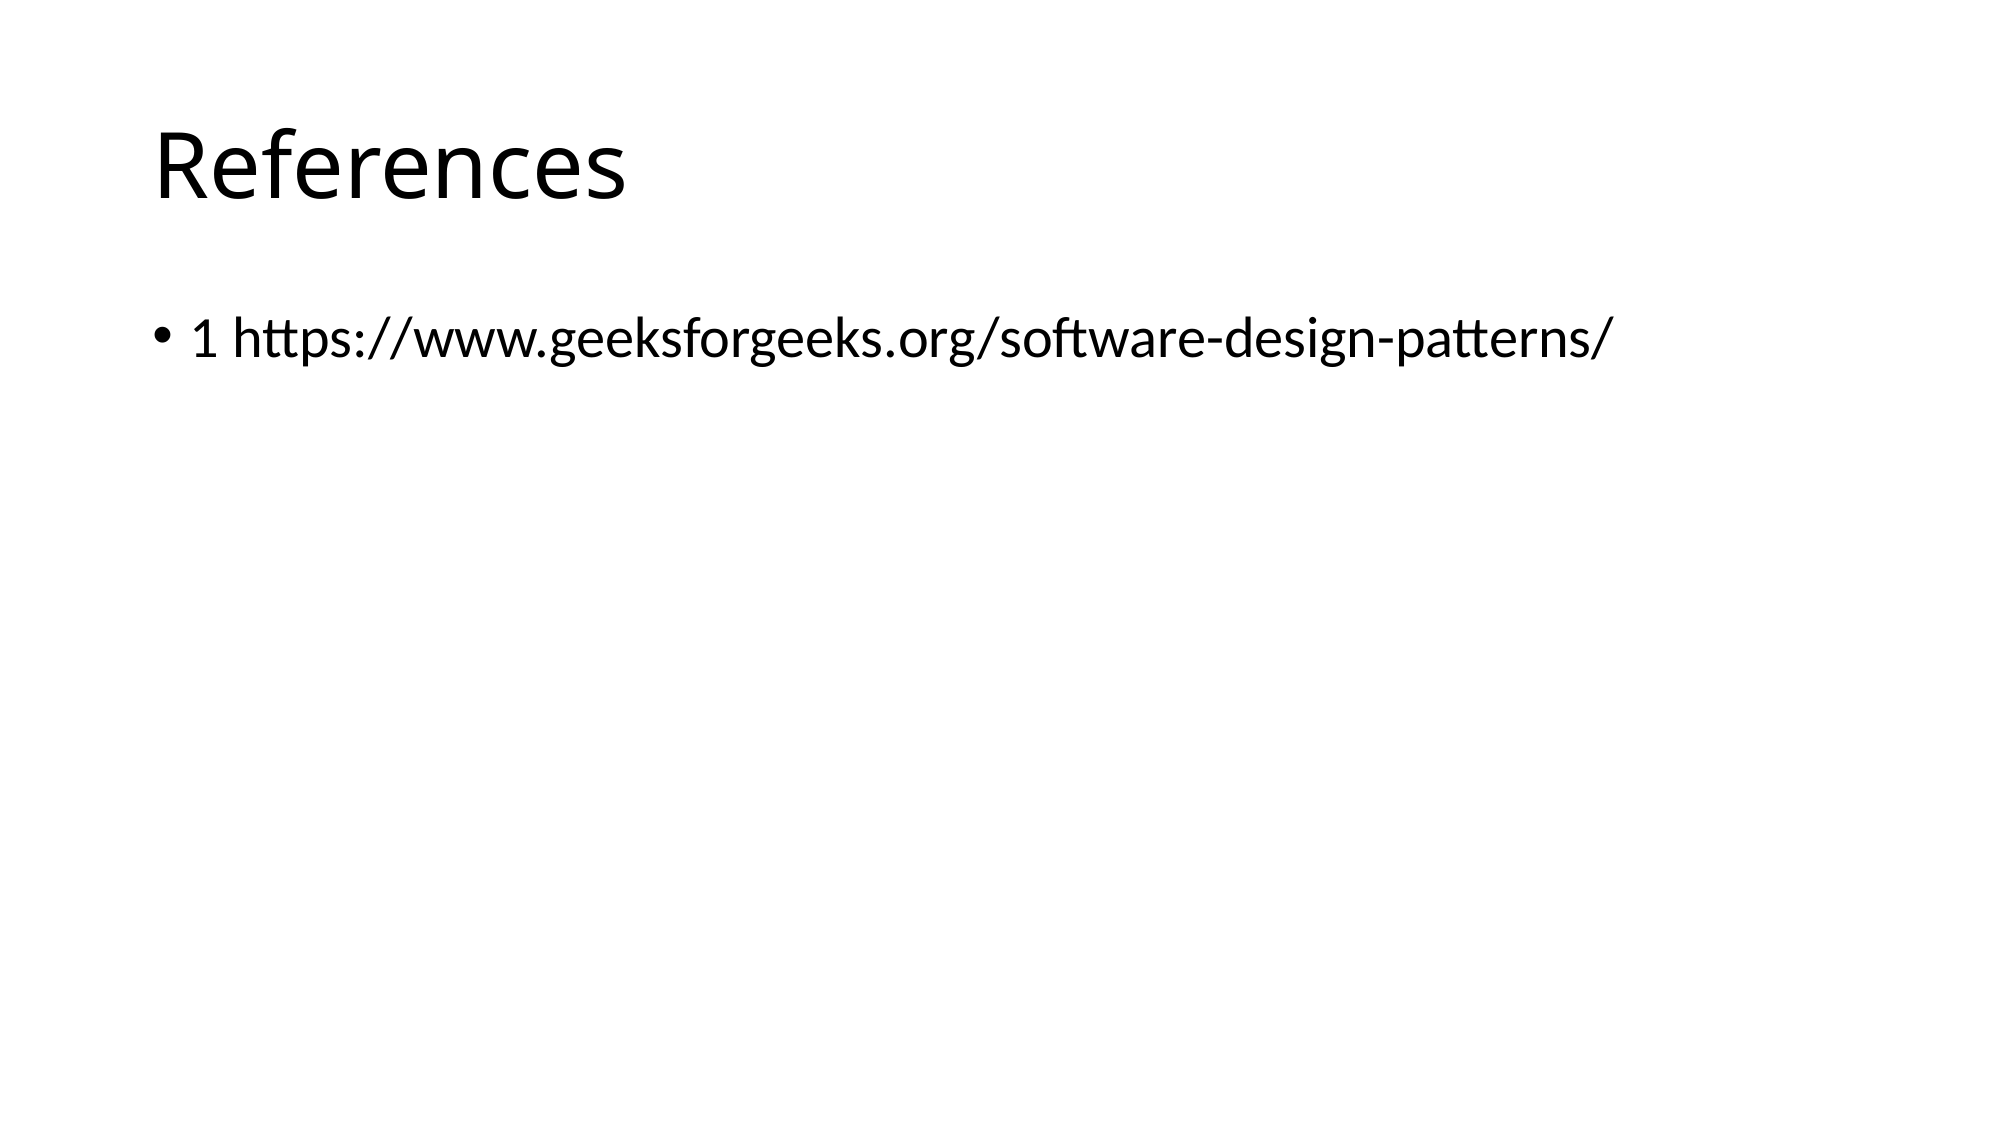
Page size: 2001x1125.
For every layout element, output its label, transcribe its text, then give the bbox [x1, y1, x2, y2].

list 1 https://www.geeksforgeeks.org/software-design-patterns/ [137, 299, 1863, 1014]
title References [137, 59, 1863, 278]
